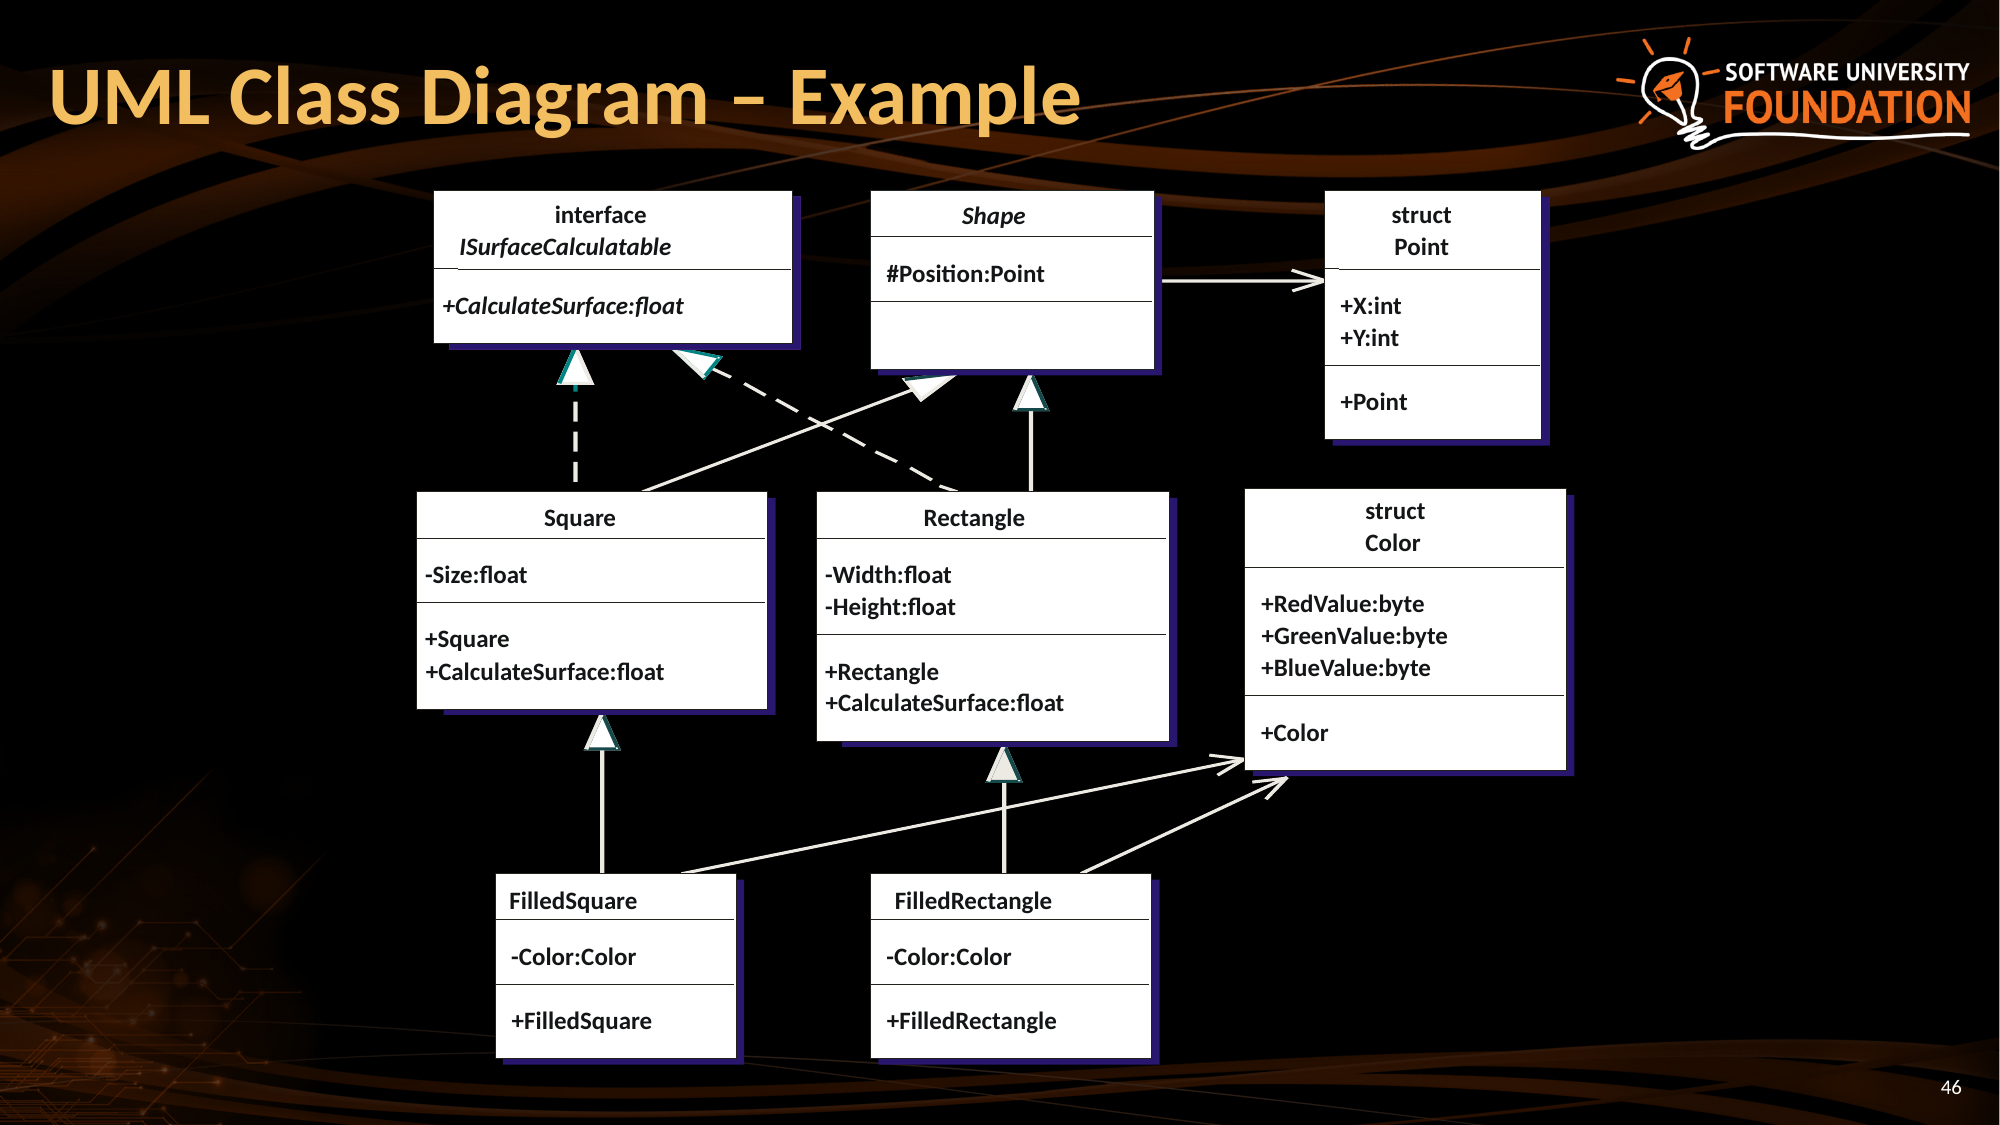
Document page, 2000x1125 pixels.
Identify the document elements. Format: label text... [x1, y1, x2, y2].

title UML Class Diagram – Example [30, 6, 1602, 189]
picture [0, 0, 2000, 1125]
slide_number 46 [1897, 1070, 1968, 1103]
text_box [416, 190, 1575, 1065]
